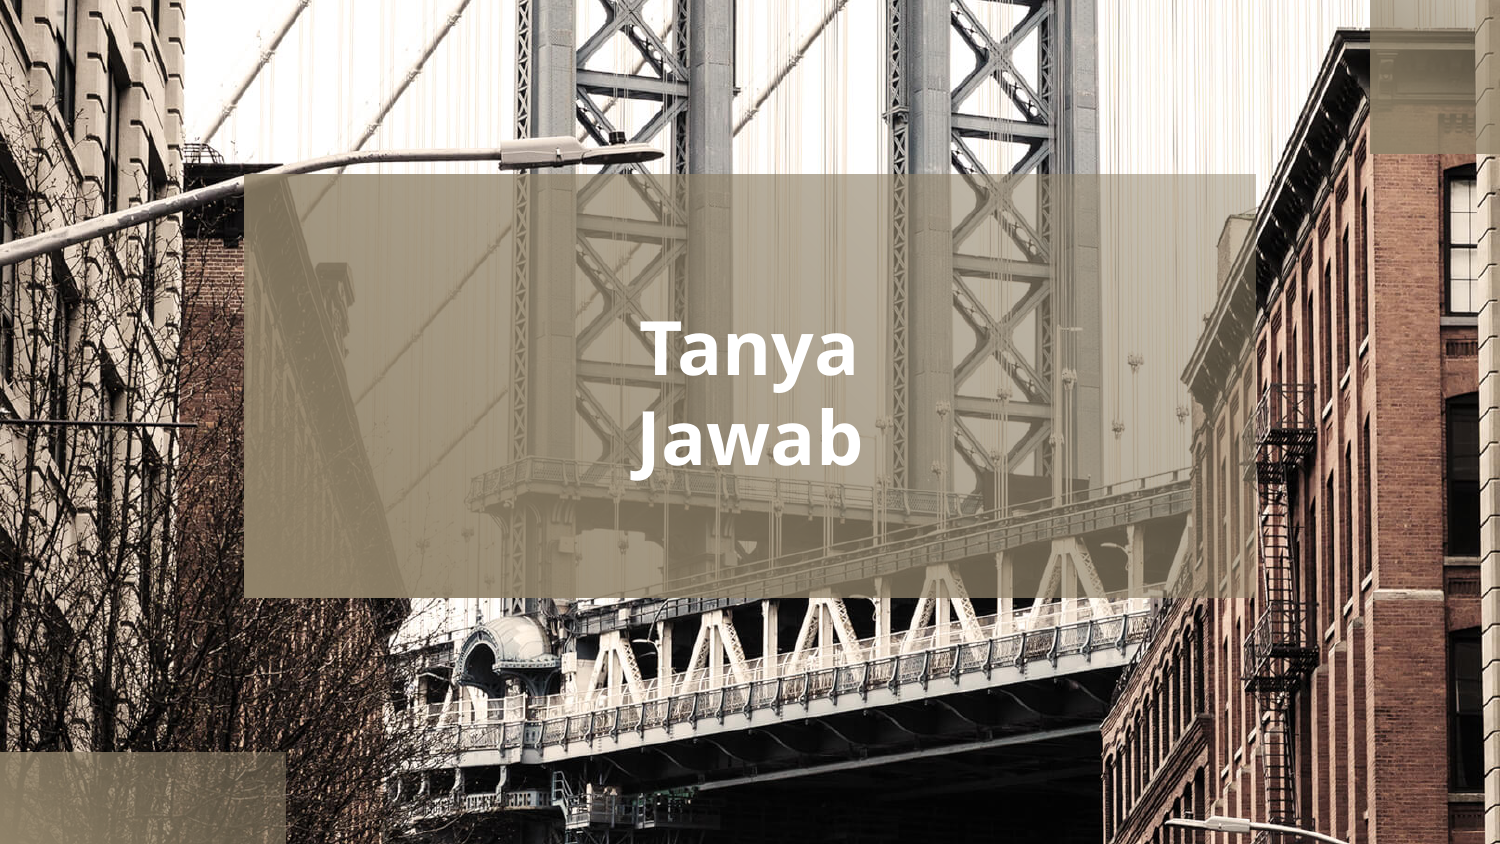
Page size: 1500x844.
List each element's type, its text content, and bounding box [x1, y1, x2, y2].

text_box [1370, 0, 1500, 154]
text_box [0, 752, 286, 844]
text_box [244, 174, 1256, 598]
picture [0, 0, 1500, 844]
title Tanya Jawab [525, 285, 975, 380]
